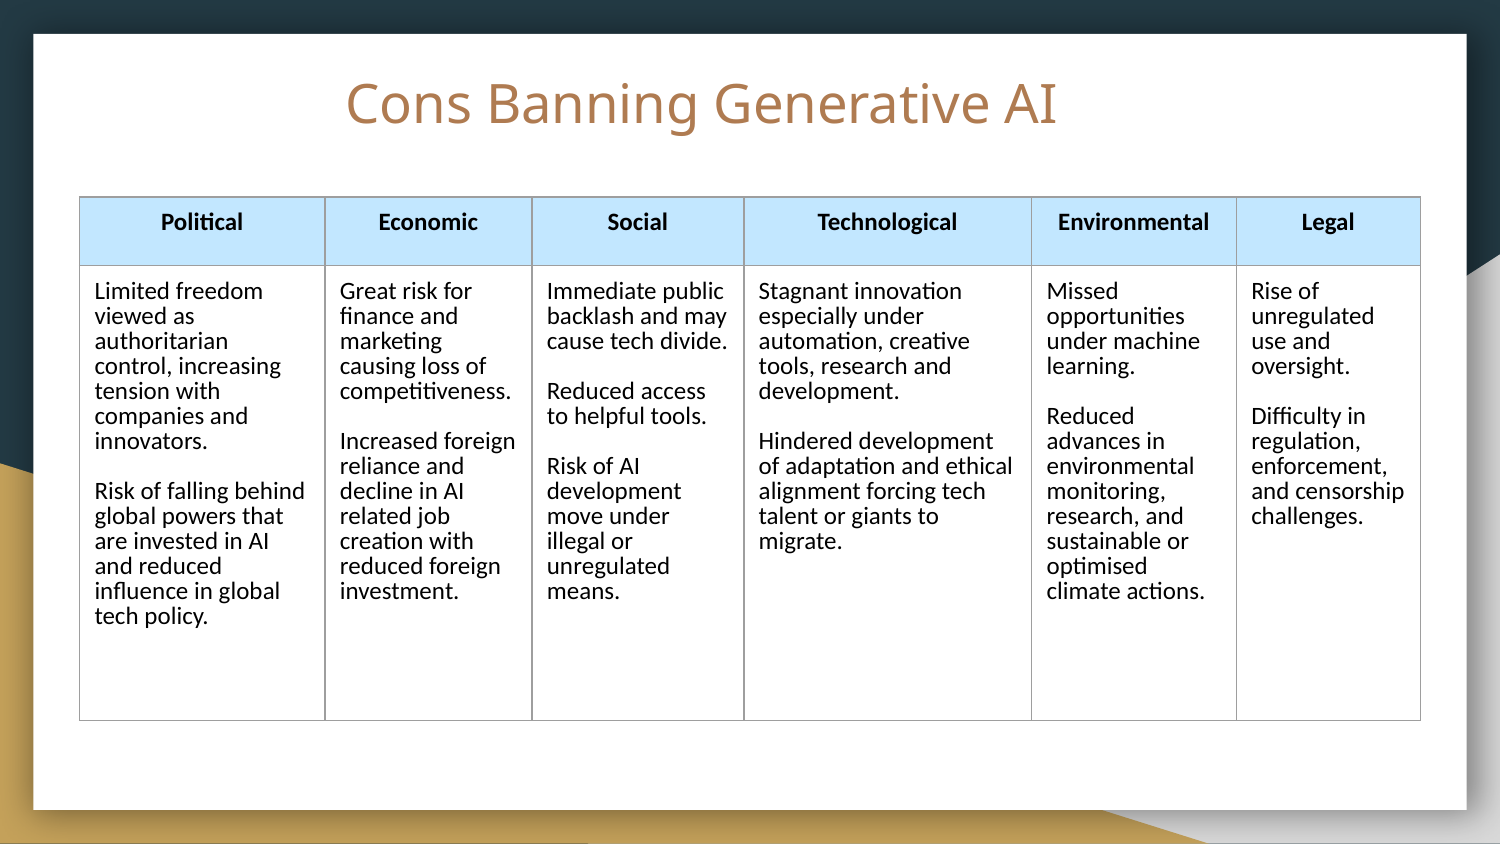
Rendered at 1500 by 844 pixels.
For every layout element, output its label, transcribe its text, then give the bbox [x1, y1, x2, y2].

table_header Legal [1237, 198, 1420, 265]
table_header Environmental [1032, 198, 1236, 265]
table_header Political [80, 198, 324, 265]
table_header Economic [326, 198, 531, 265]
table_cell Immediate public backlash and may cause tech divide. Reduced access to helpful tools. Risk of AI development move under illegal or unregulated means. [533, 266, 743, 720]
table_cell Missed opportunities under machine learning. Reduced advances in environmental monitoring, research, and sustainable or optimised climate actions. [1032, 266, 1236, 720]
table_cell Stagnant innovation especially under automation, creative tools, research and development. Hindered development of adaptation and ethical alignment forcing tech talent or giants to migrate. [745, 266, 1031, 720]
table_cell Rise of unregulated use and oversight. Difficulty in regulation, enforcement, and censorship challenges. [1237, 266, 1420, 720]
table_header Social [533, 198, 743, 265]
table_cell Great risk for finance and marketing causing loss of competitiveness. Increased foreign reliance and decline in AI related job creation with reduced foreign investment. [326, 266, 531, 720]
table_header Technological [745, 198, 1031, 265]
title Cons Banning Generative AI [330, 50, 1170, 156]
table_cell Limited freedom viewed as authoritarian control, increasing tension with companies and innovators. Risk of falling behind global powers that are invested in AI and reduced influence in global tech policy. [80, 266, 324, 720]
